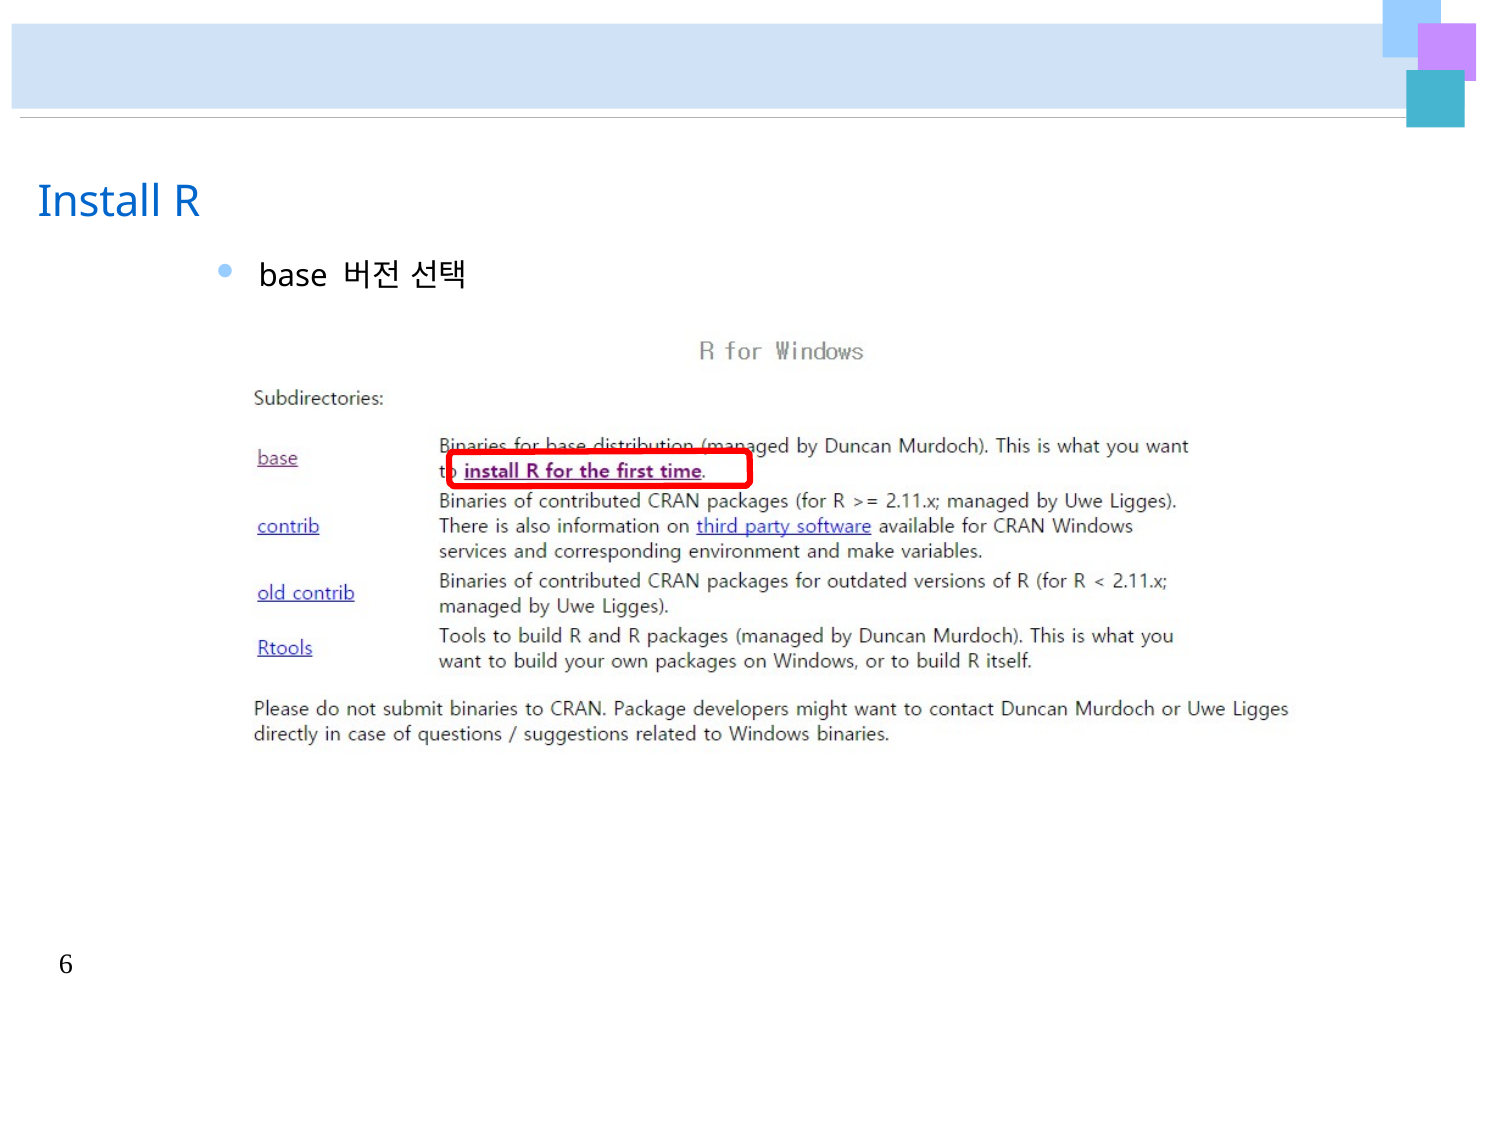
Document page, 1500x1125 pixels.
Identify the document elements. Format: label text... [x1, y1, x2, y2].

slide_number 6 [55, 945, 90, 1125]
text_box base 버전 선택 [214, 255, 473, 293]
text_box [233, 332, 1298, 756]
title Install R [36, 172, 1089, 361]
text_box [448, 450, 751, 487]
